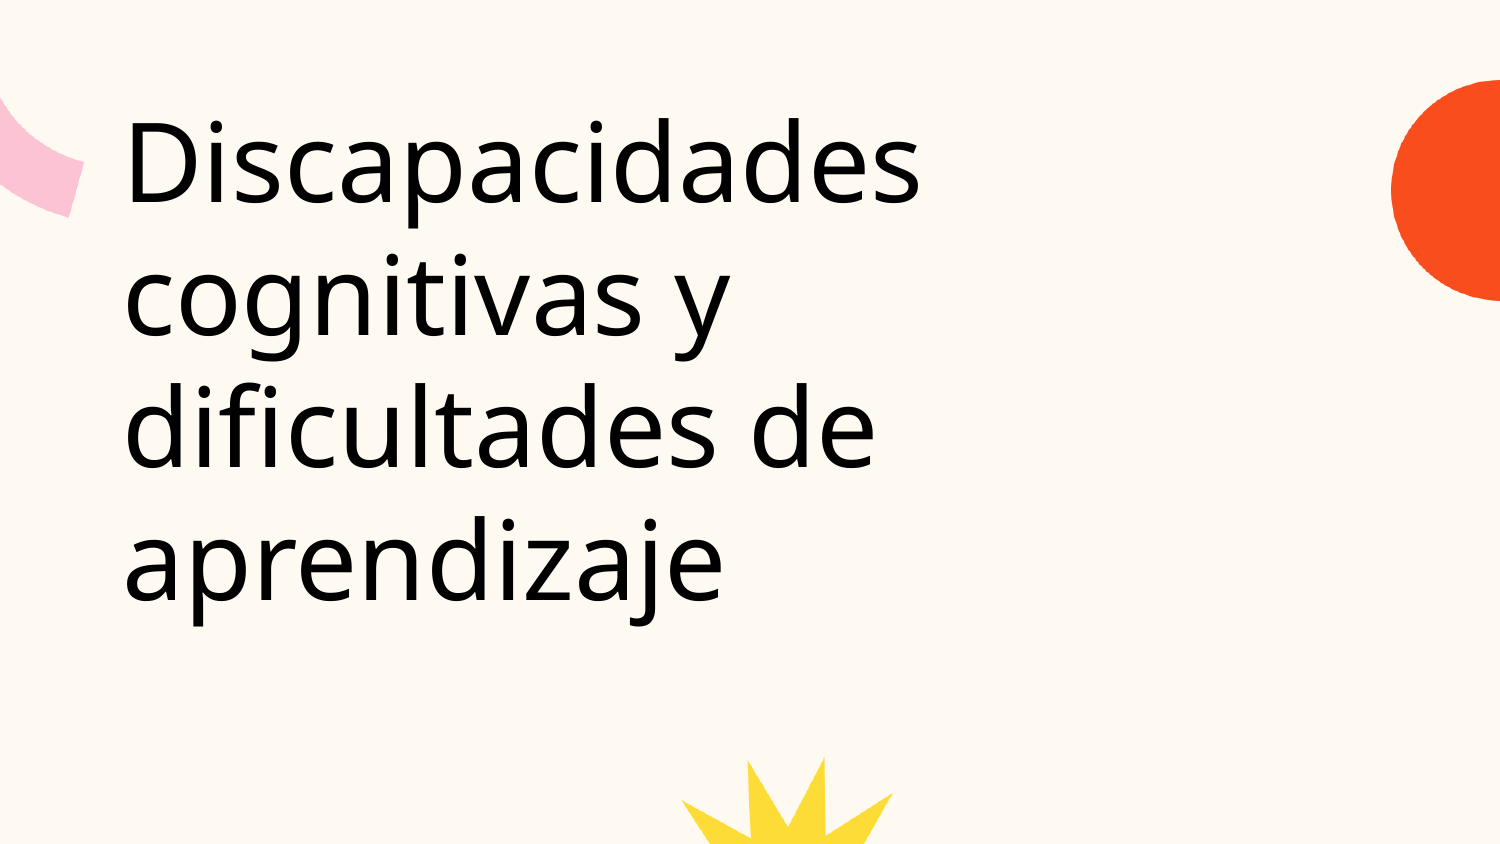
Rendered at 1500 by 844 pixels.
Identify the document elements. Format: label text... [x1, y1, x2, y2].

text_box Discapacidades cognitivas y dificultades de aprendizaje [107, 77, 1094, 770]
text_box [1094, 174, 1500, 241]
picture [0, 0, 1500, 844]
